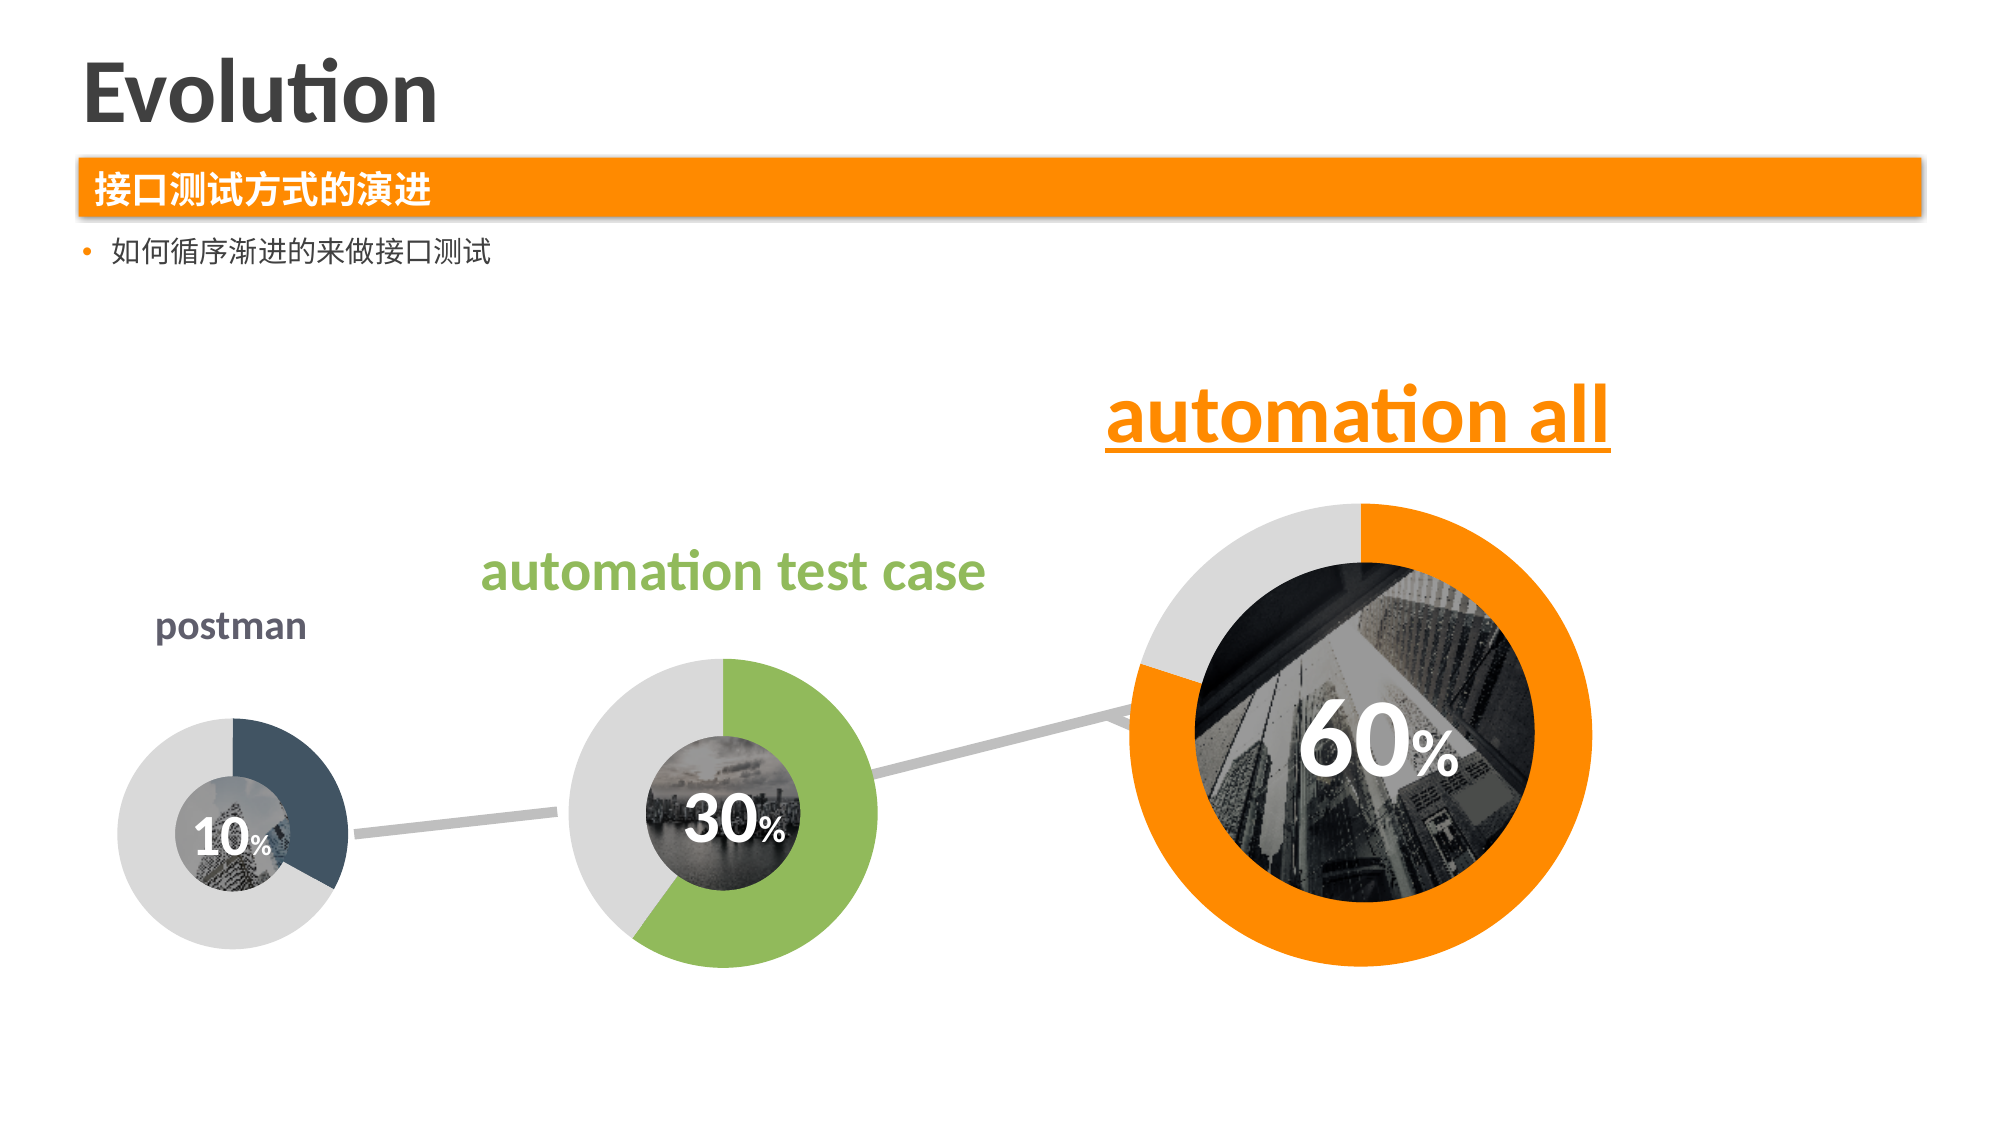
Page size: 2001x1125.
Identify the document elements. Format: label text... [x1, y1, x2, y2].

text_box [78, 157, 1922, 218]
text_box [144, 446, 497, 649]
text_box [110, 539, 1028, 817]
text_box Evolution [82, 51, 1922, 140]
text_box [354, 811, 558, 835]
text_box 如何循序渐进的来做接口测试 [82, 233, 1922, 269]
chart [557, 817, 886, 974]
text_box 接口测试方式的演进 [94, 166, 1849, 212]
chart [1112, 489, 1605, 976]
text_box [1107, 715, 1112, 750]
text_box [1028, 706, 1112, 781]
text_box automation all [1105, 370, 1612, 461]
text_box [1194, 562, 1535, 903]
chart [108, 711, 355, 954]
